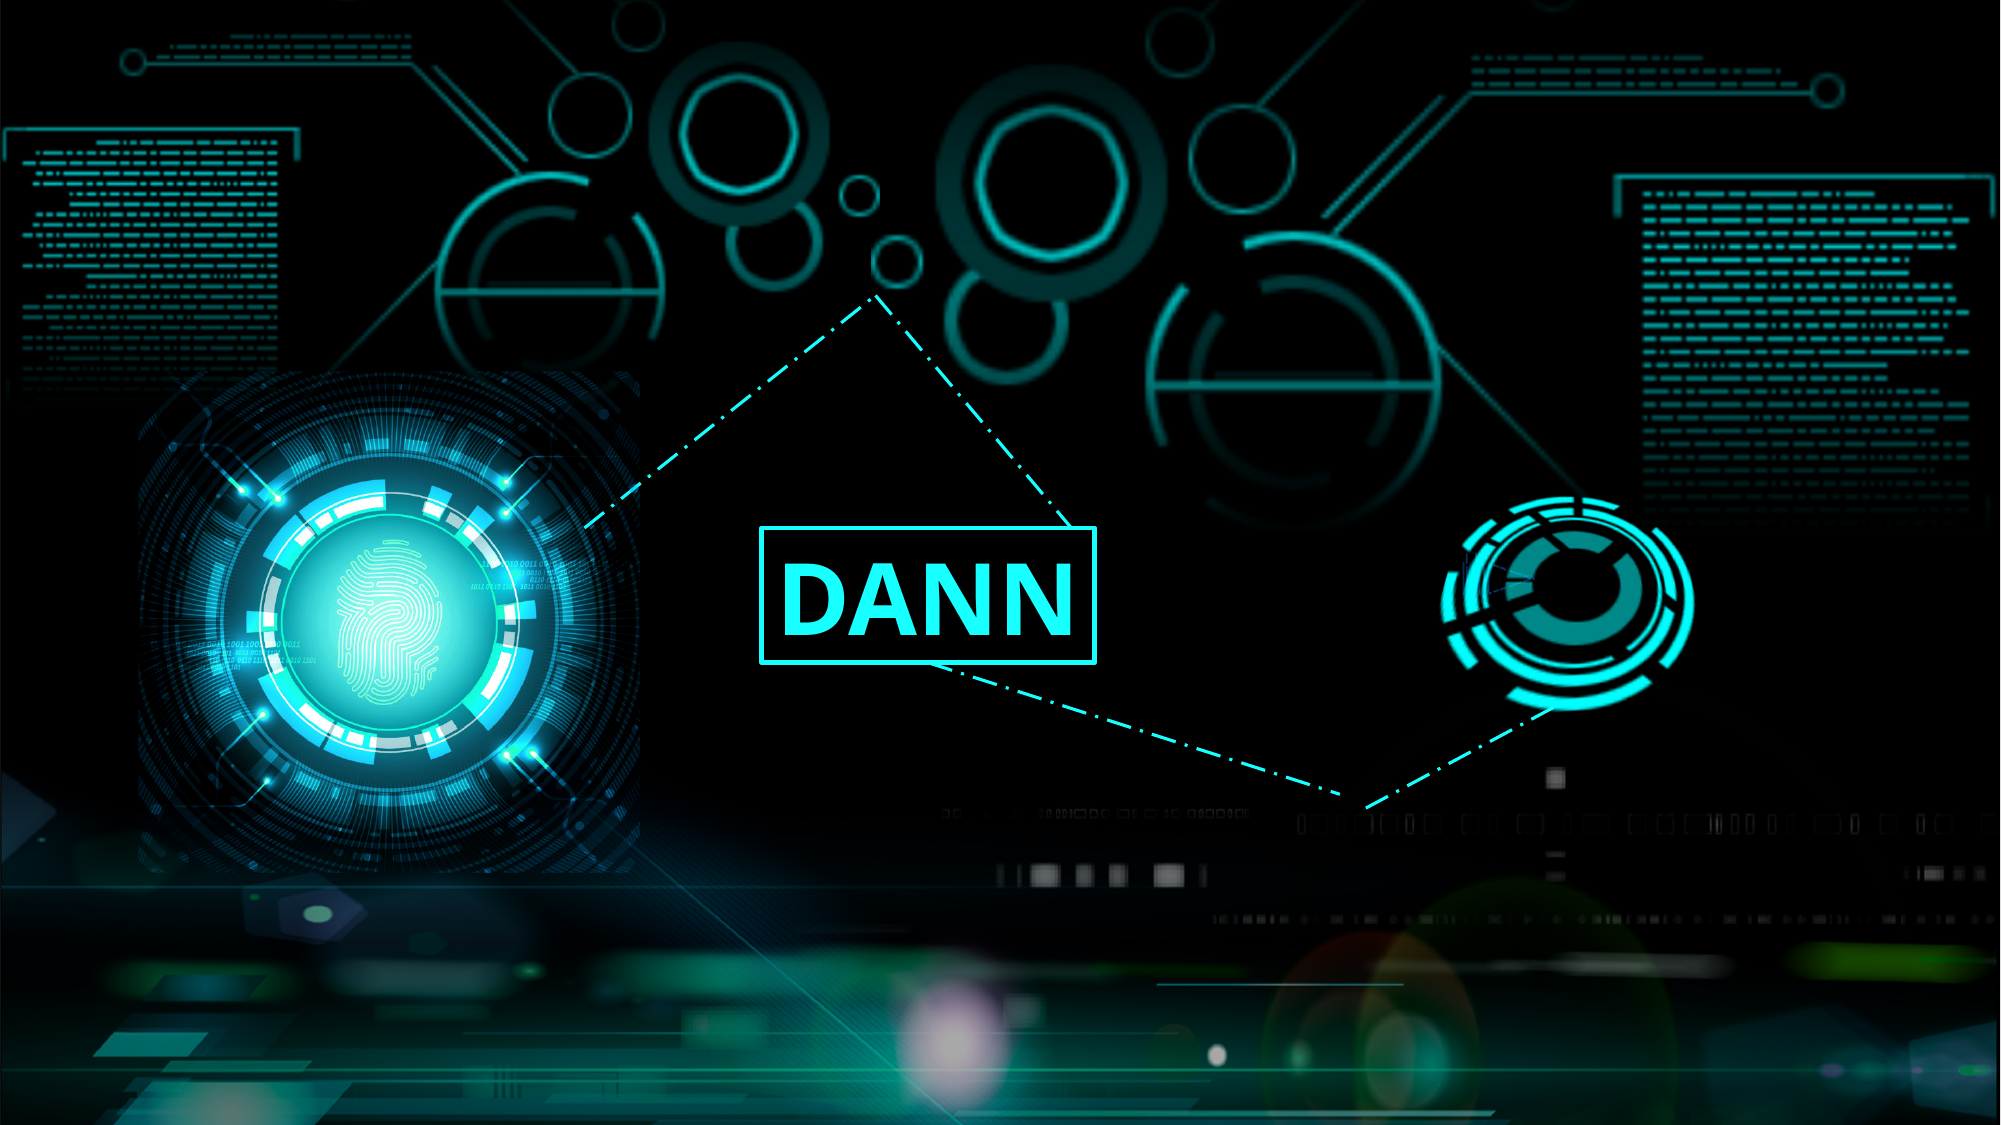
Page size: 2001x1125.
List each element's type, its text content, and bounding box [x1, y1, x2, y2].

picture [0, 0, 2001, 1125]
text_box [928, 664, 1562, 809]
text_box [584, 295, 1072, 528]
text_box DANN [761, 528, 1095, 663]
